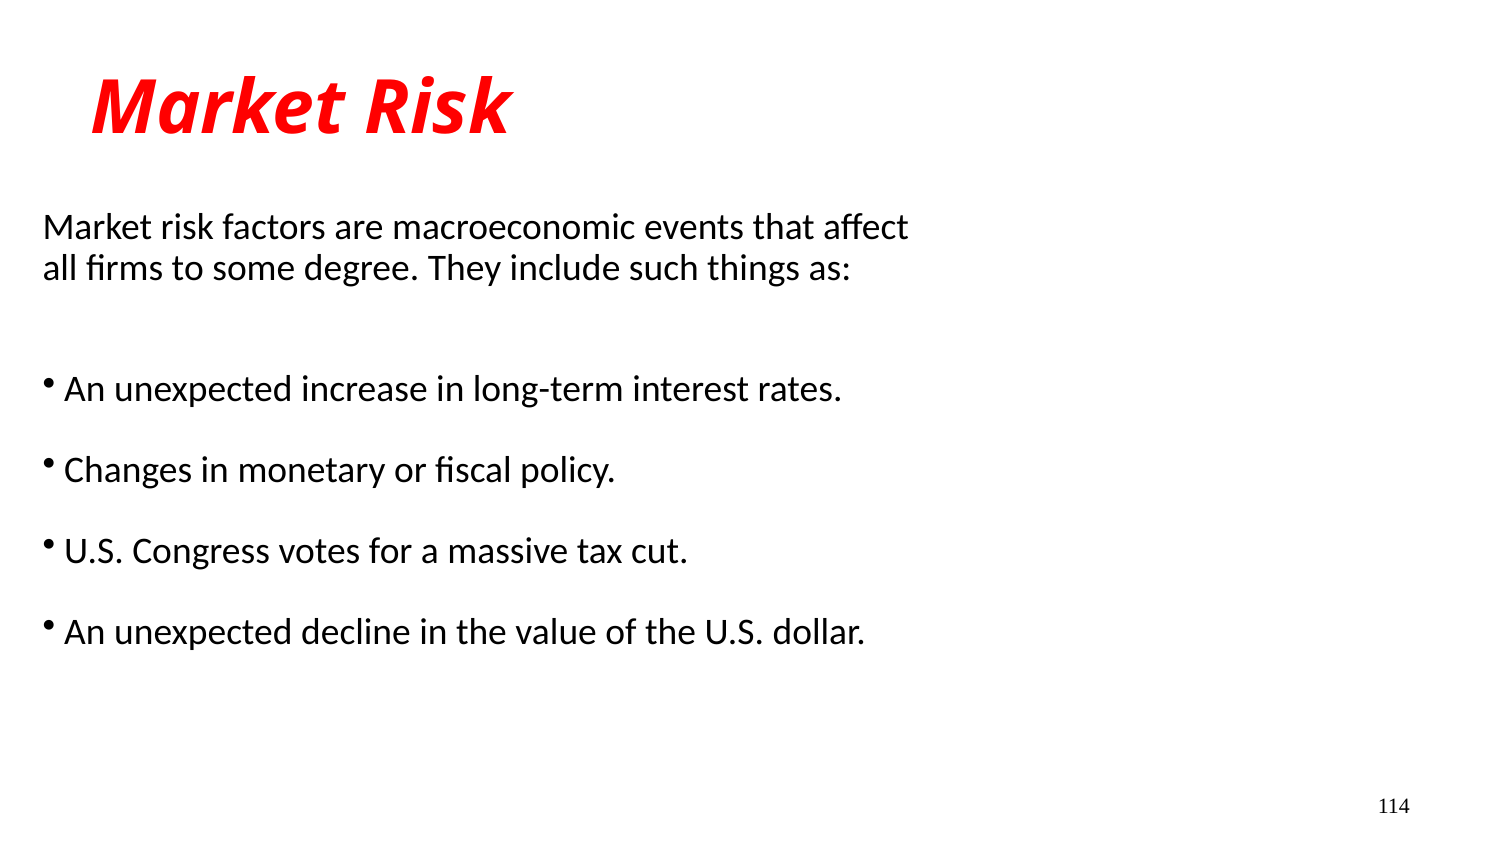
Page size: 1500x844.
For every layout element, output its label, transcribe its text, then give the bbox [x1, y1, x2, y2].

title Market Risk [75, 33, 1425, 175]
text_box Market risk factors are macroeconomic events that affect all firms to some degree. They include such things as: An unexpected increase in long-term interest rates. Changes in monetary or fiscal policy. U.S. Congress votes for a massive tax cut. An unexpected decline in the value of the U.S. dollar. [31, 156, 954, 658]
slide_number 114 [1074, 782, 1425, 827]
